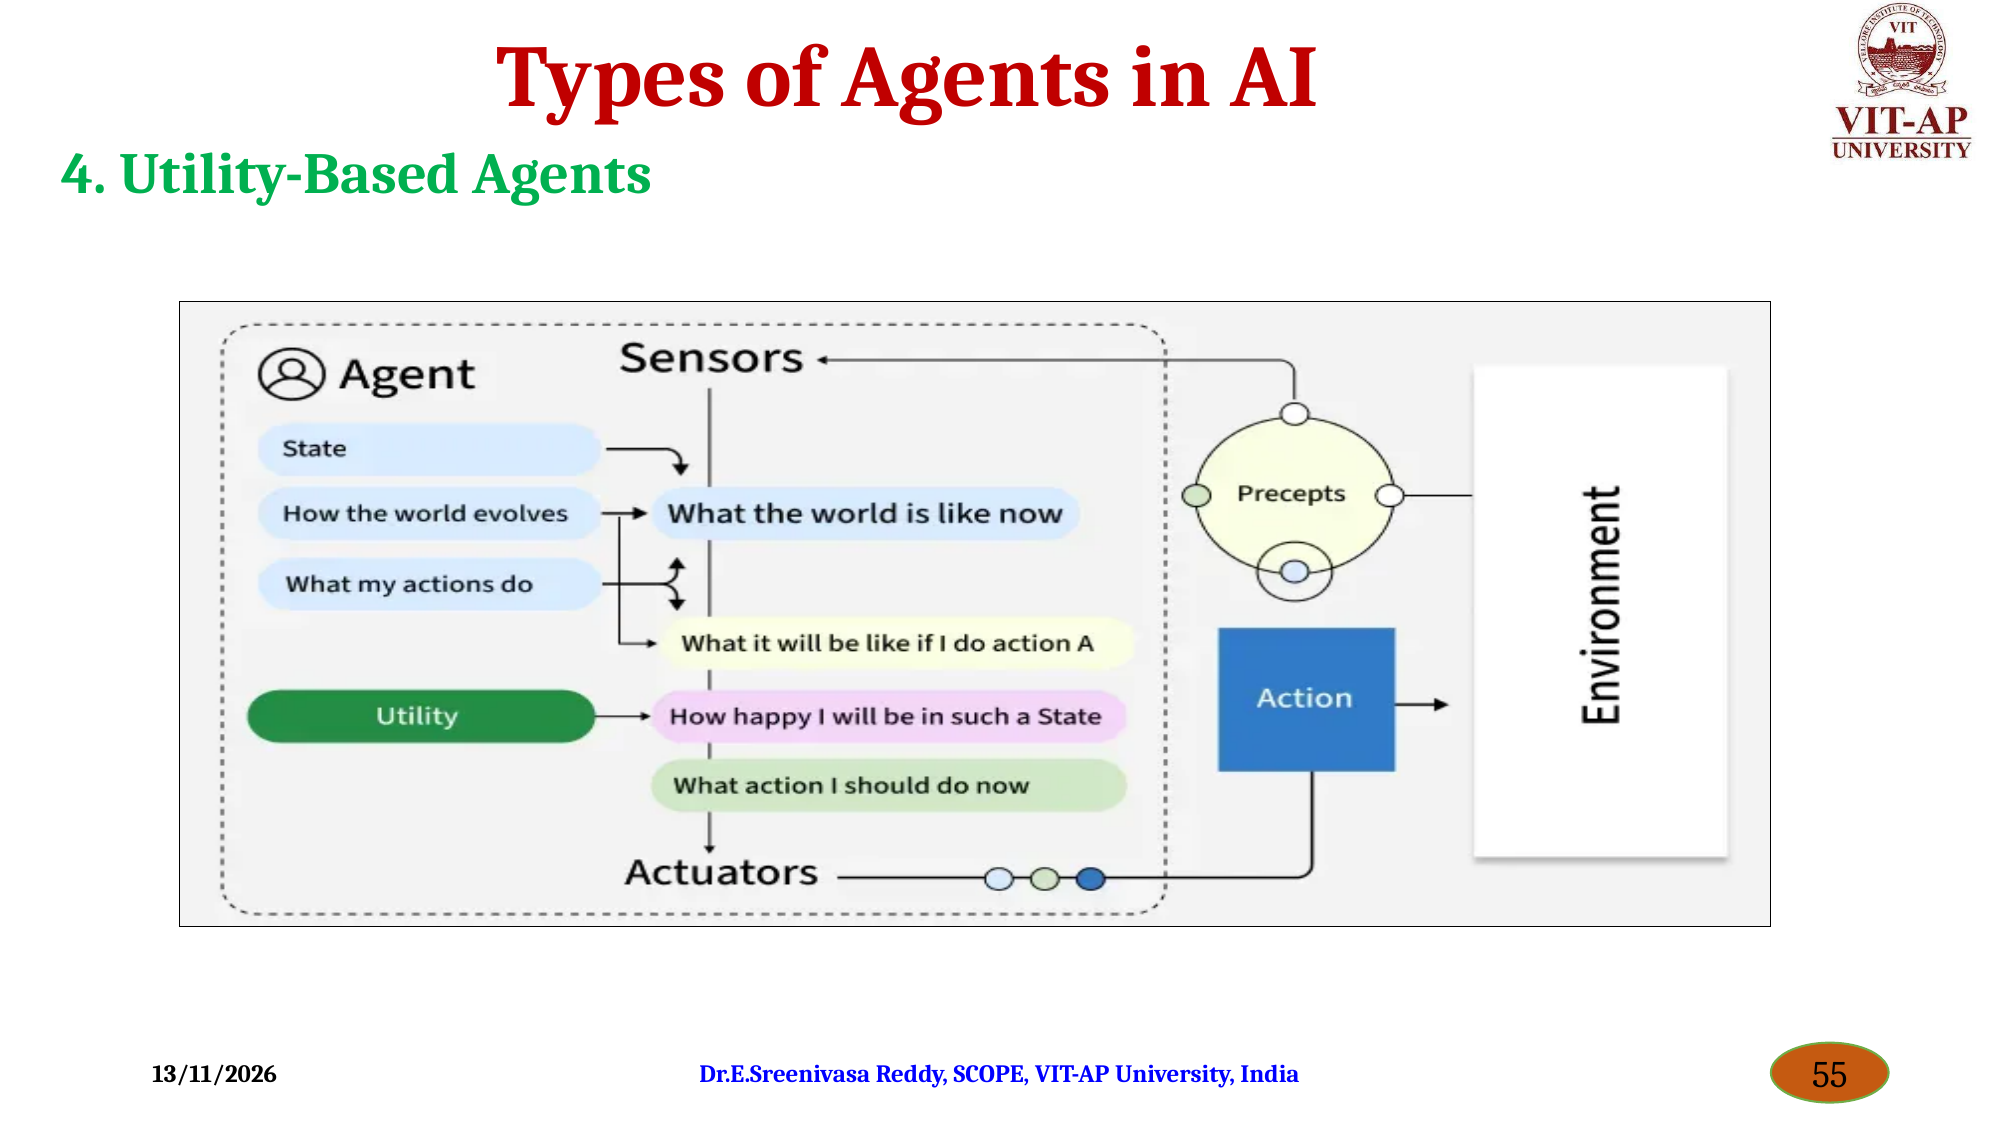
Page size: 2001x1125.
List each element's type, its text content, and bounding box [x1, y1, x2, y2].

title Types of Agents in AI [45, 22, 1771, 133]
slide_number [137, 1042, 588, 1103]
picture [1811, 0, 2000, 189]
list 4. Utility-Based Agents [45, 135, 1863, 1055]
picture [179, 301, 1771, 927]
footer Dr.E.Sreenivasa Reddy, SCOPE, VIT-AP University, India [662, 1042, 1338, 1103]
text_box 55 [1769, 1041, 1890, 1104]
